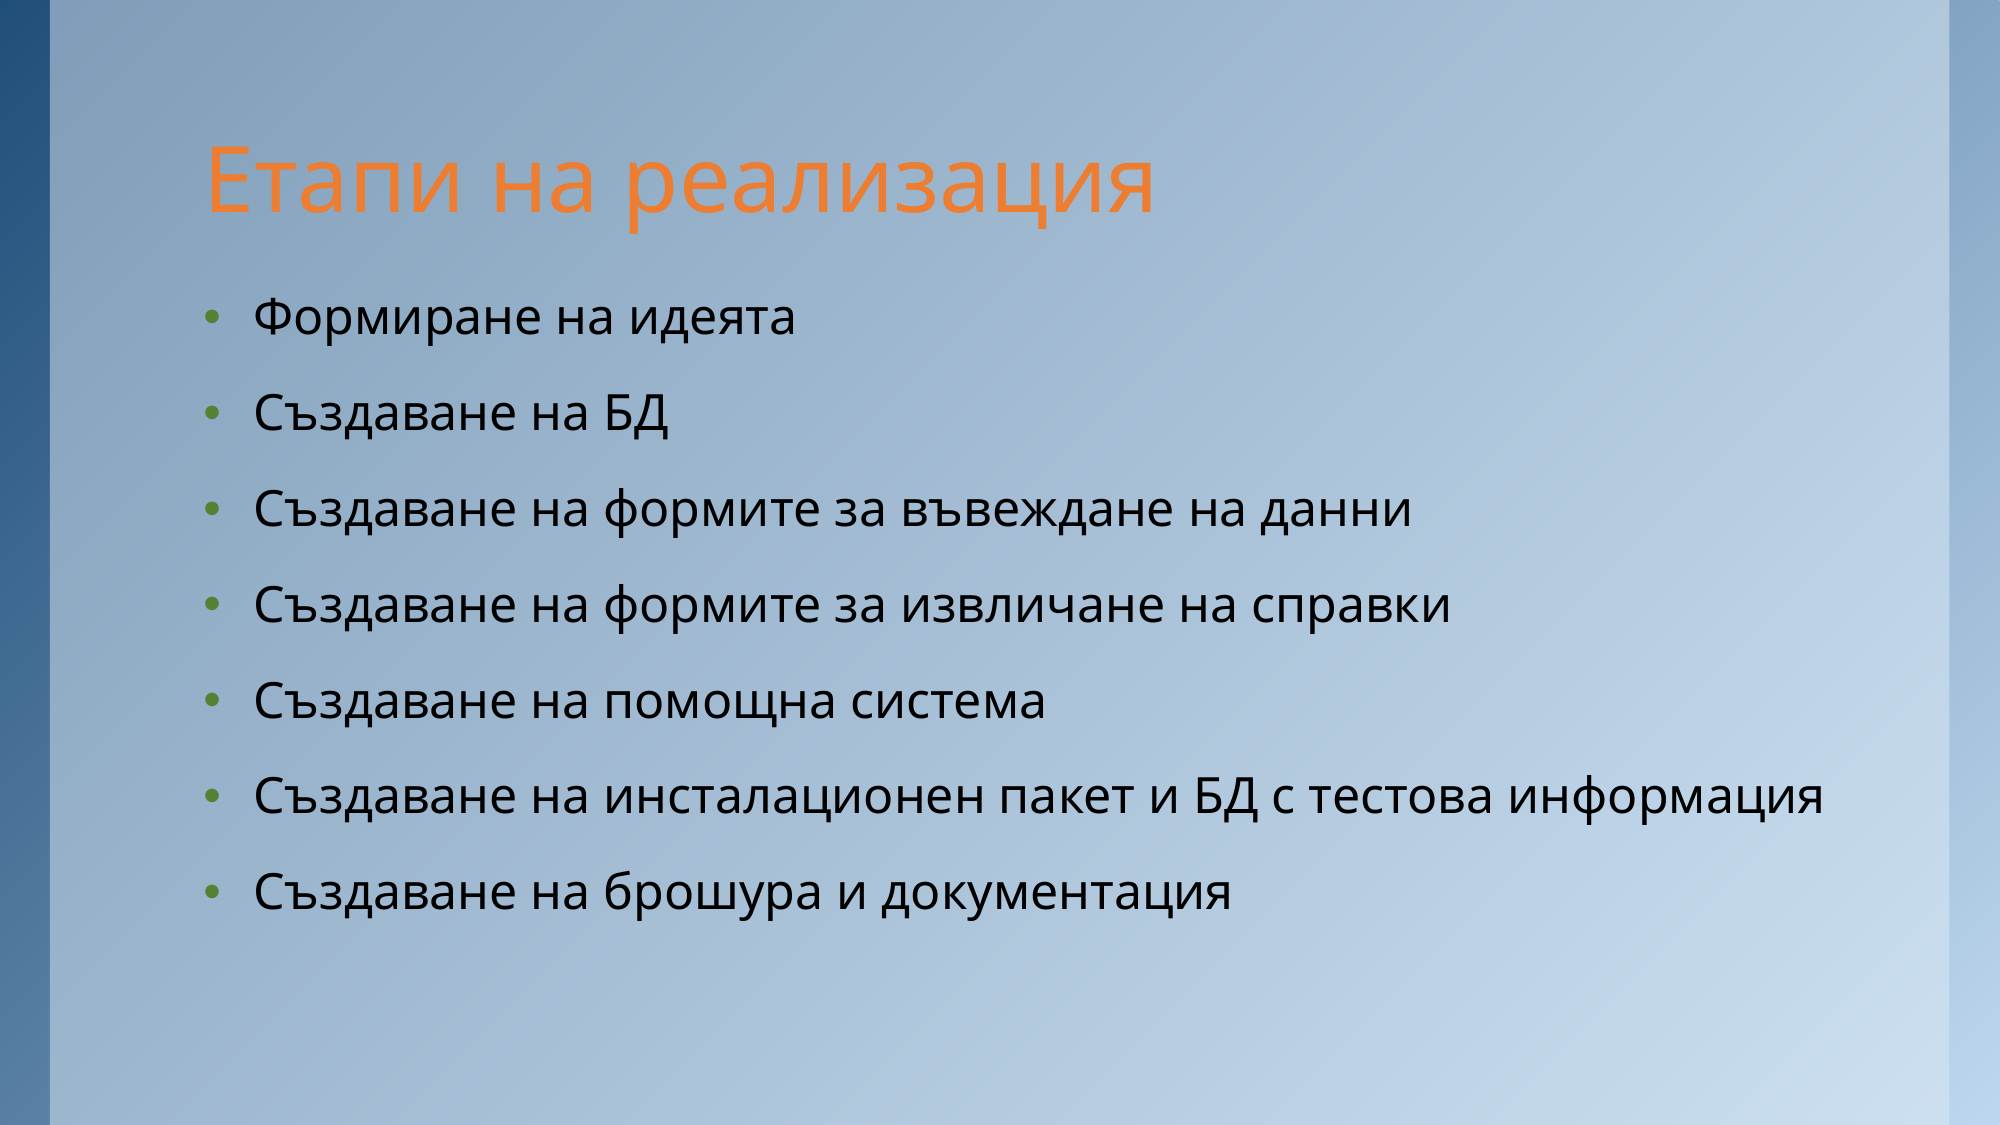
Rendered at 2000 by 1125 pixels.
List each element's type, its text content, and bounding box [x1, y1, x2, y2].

title Етапи на реализация [183, 12, 1850, 242]
list Формиране на идеята Създаване на БД Създаване на формите за въвеждане на данни Създаване на формите за извличане на справки Създаване на помощна система Създаване на инсталационен пакет и БД с тестова информация Създаване на брошура и документация [183, 279, 1850, 1013]
